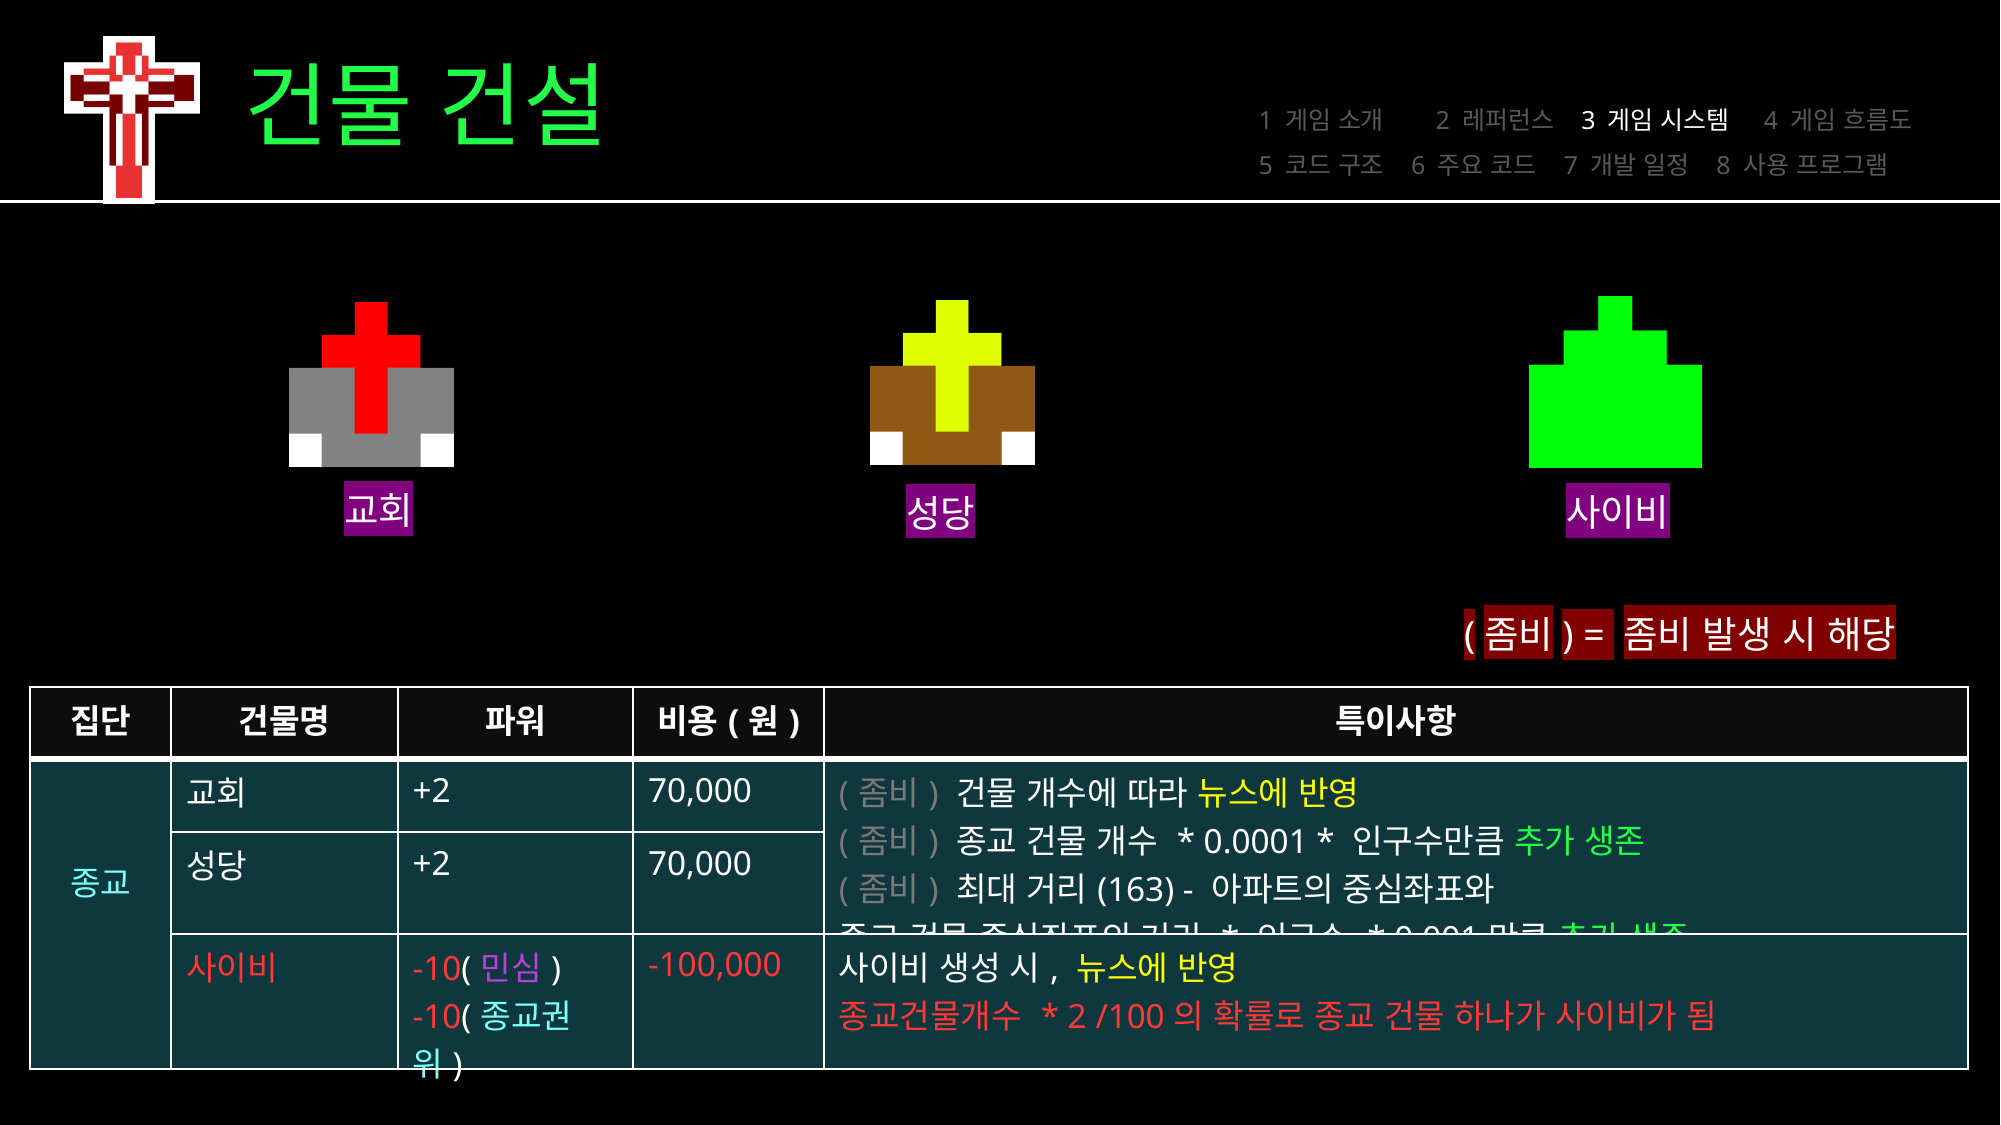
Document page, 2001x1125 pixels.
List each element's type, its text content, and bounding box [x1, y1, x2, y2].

table_header 건물명 [172, 688, 397, 756]
table_cell +2 [399, 833, 632, 933]
table_cell 성당 [172, 833, 397, 933]
slide_number 12 [1539, 1042, 1990, 1103]
text_box [0, 203, 2000, 1125]
table_header 집단 [31, 688, 170, 756]
picture [870, 300, 1036, 466]
table_cell 70,000 [634, 762, 823, 831]
text_box 1 게임 소개 2 레퍼런스 3 게임 시스템 4 게임 흐름도 5 코드 구조 6 주요 코드 7 개발 일정 8 사용 프로그램 [1243, 82, 2000, 187]
text_box 성당 [891, 482, 1014, 543]
table_cell -10(민심) -10(종교권위) [399, 935, 632, 1068]
table_header 특이사항 [825, 688, 1967, 756]
table_header 파워 [399, 688, 632, 756]
text_box 건물 건설 [229, 40, 843, 166]
table_cell 교회 [172, 762, 397, 831]
table_cell -100,000 [634, 935, 823, 1068]
table_cell +2 [399, 762, 632, 831]
text_box 교회 [329, 479, 452, 540]
text_box (좀비) = 좀비 발생 시 해당 [1449, 603, 1973, 664]
text_box 사이비 [1551, 481, 1711, 542]
table_cell 사이비 [172, 935, 397, 1068]
table_cell 종교 [31, 762, 170, 1068]
picture [64, 35, 201, 201]
table_cell 사이비 생성 시, 뉴스에 반영 종교건물개수 * 2 /100의 확률로 종교 건물 하나가 사이비가 됨 [825, 935, 1967, 1068]
text_box [0, 0, 2000, 200]
table_header 비용(원) [634, 688, 823, 756]
picture [1528, 295, 1702, 469]
table_cell 70,000 [634, 833, 823, 933]
picture [289, 302, 455, 468]
table_cell (좀비) 건물 개수에 따라 뉴스에 반영 (좀비) 종교 건물 개수 * 0.0001 * 인구수만큼 추가 생존 (좀비) 최대 거리(163) - 아파트의 중심좌표와 종교 건물 중심좌표의 거리 * 인구수 * 0.001만큼 추가 생존 [825, 762, 1967, 933]
